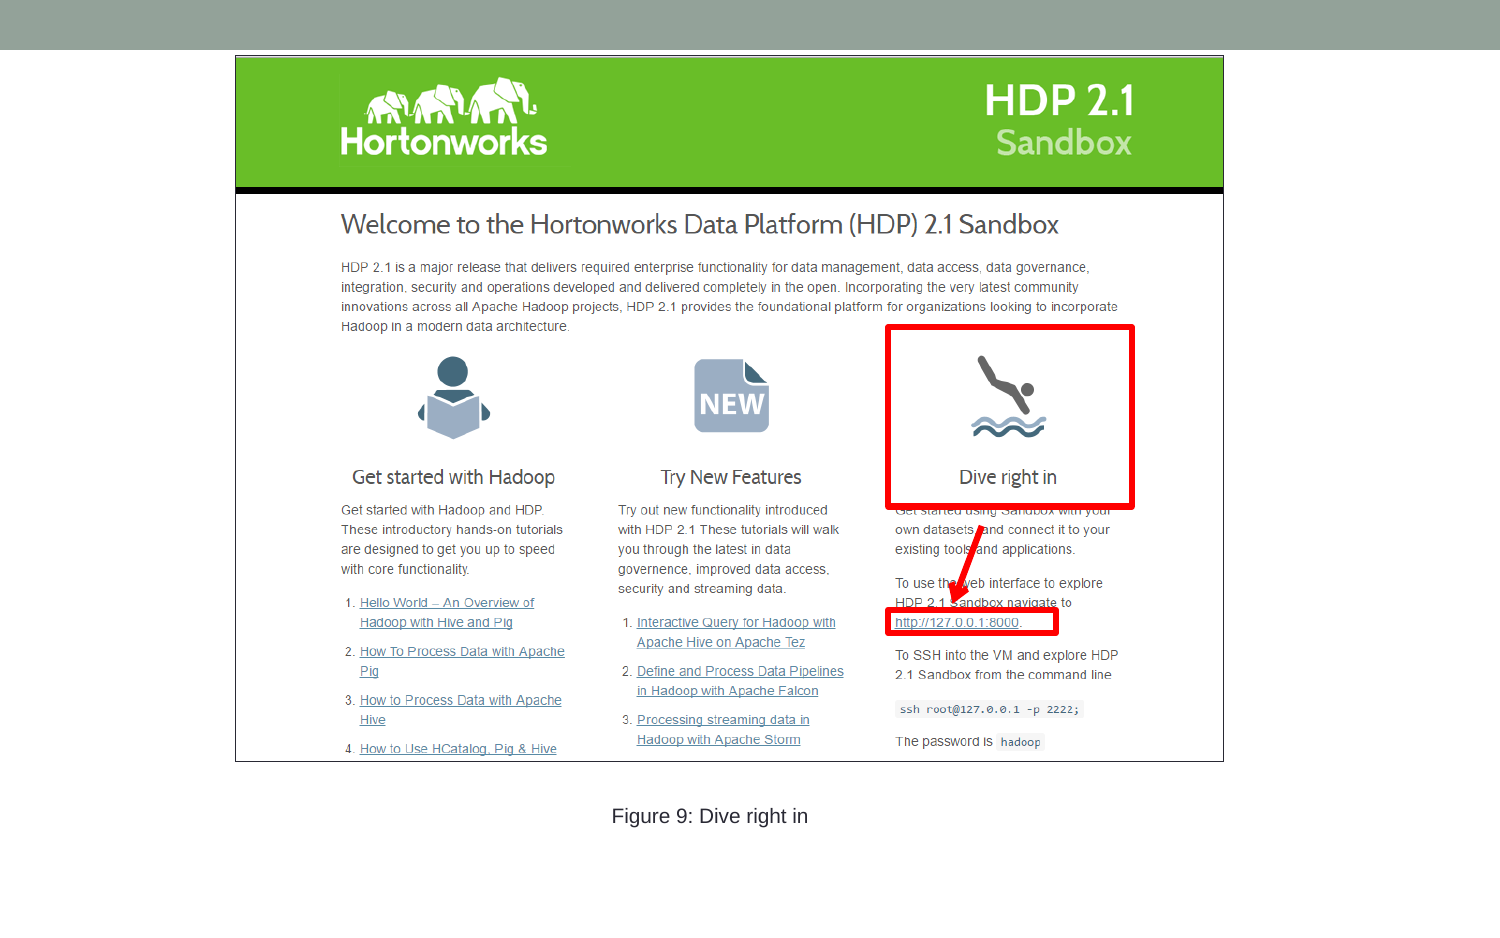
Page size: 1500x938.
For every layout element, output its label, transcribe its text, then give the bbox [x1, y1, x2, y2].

text_box Figure 9: Dive right in [360, 794, 1060, 835]
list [235, 54, 1224, 762]
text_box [952, 525, 983, 605]
